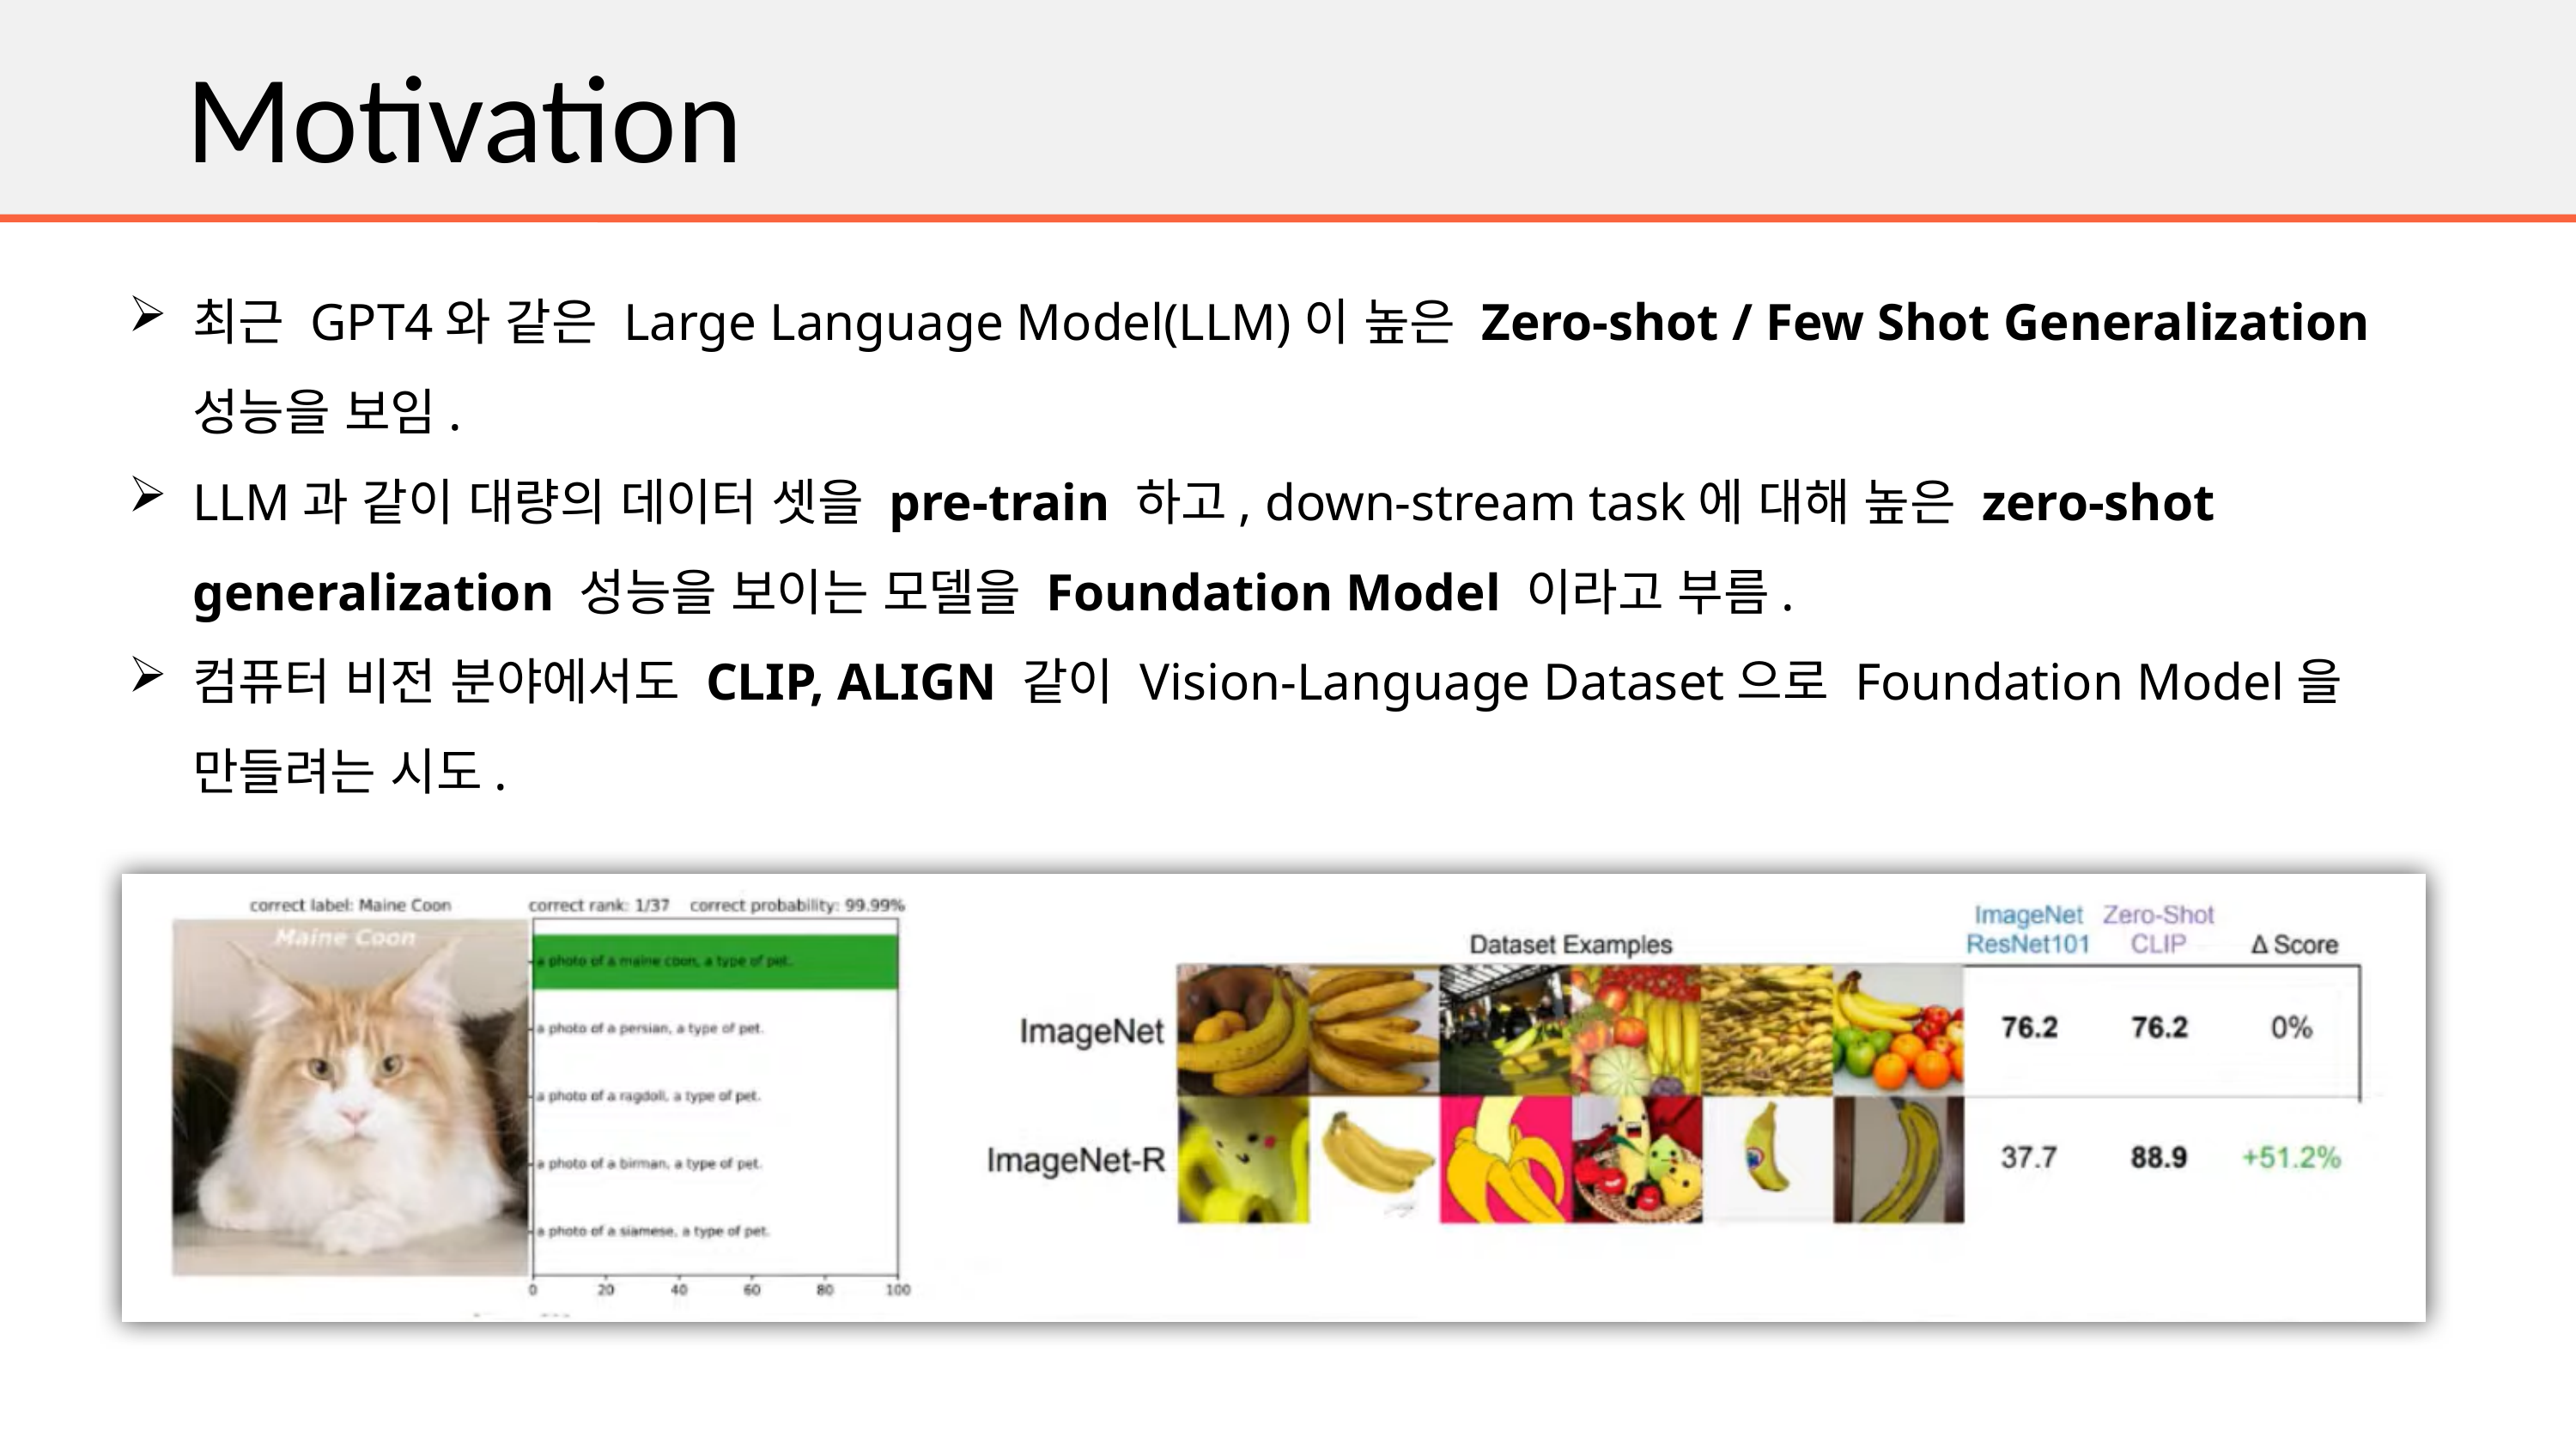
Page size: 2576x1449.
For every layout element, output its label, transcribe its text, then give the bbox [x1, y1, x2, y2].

text_box [0, 0, 2576, 218]
text_box 최근 GPT4와 같은 Large Language Model(LLM)이 높은 Zero-shot / Few Shot Generalization 성능을 보임. LLM과 같이 대량의 데이터 셋을 pre-train 하고, down-stream task에 대해 높은 zero-shot generalization 성능을 보이는 모델을 Foundation Model 이라고 부름. 컴퓨터 비전 분야에서도 CLIP, ALIGN 같이 Vision-Language Dataset으로 Foundation Model을 만들려는 시도. [87, 259, 2501, 891]
picture [121, 874, 2427, 1322]
text_box Motivation [185, 37, 1059, 188]
